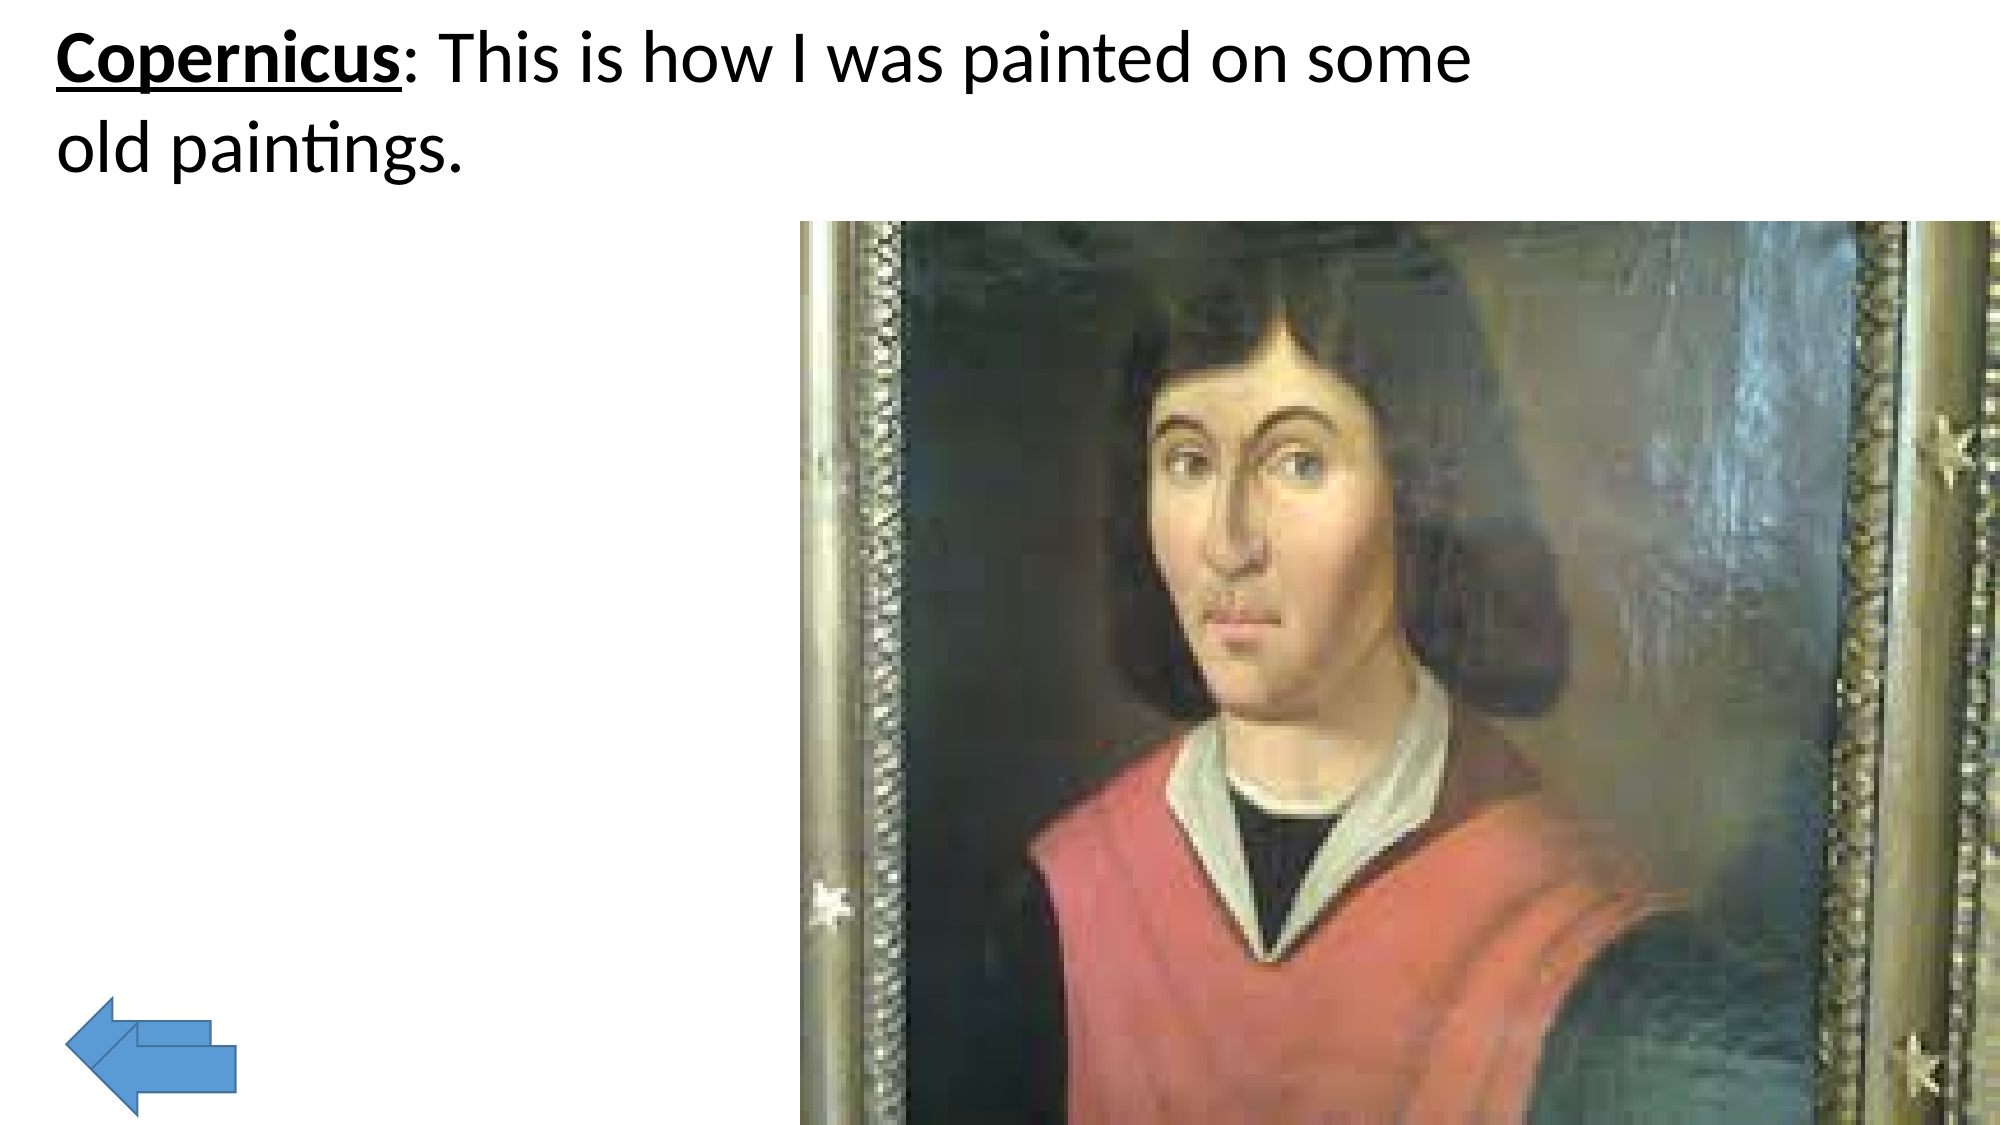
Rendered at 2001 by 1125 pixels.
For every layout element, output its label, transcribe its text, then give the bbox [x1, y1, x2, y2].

text_box [139, 1020, 212, 1045]
text_box [64, 995, 138, 1069]
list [799, 221, 2000, 1125]
text_box [89, 1020, 237, 1118]
text_box Copernicus: This is how I was painted on some old paintings. [41, 0, 1514, 195]
